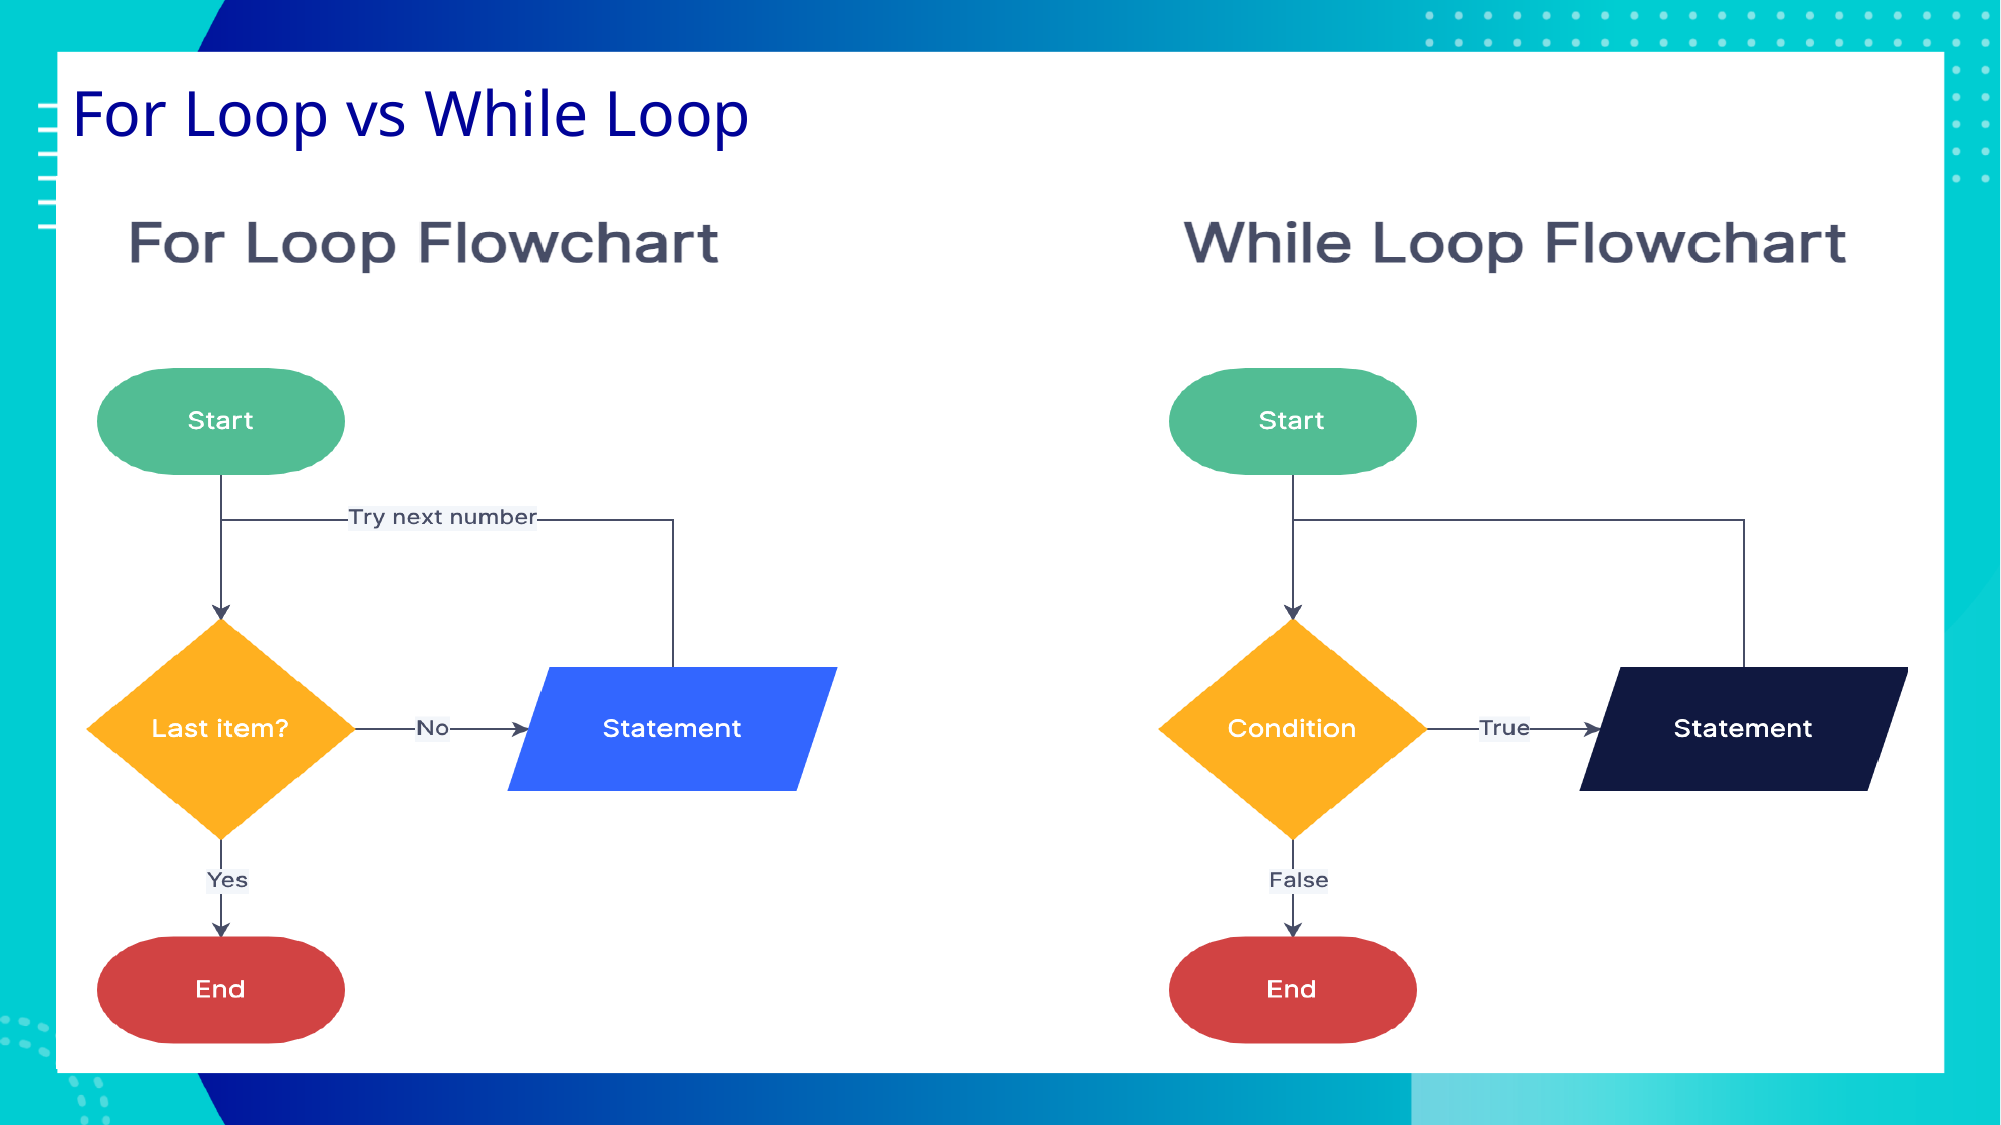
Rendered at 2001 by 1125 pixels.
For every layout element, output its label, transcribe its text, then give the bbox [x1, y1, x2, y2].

picture [0, 0, 2001, 1125]
title For Loop vs While Loop [56, 56, 1939, 176]
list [56, 176, 1939, 1069]
